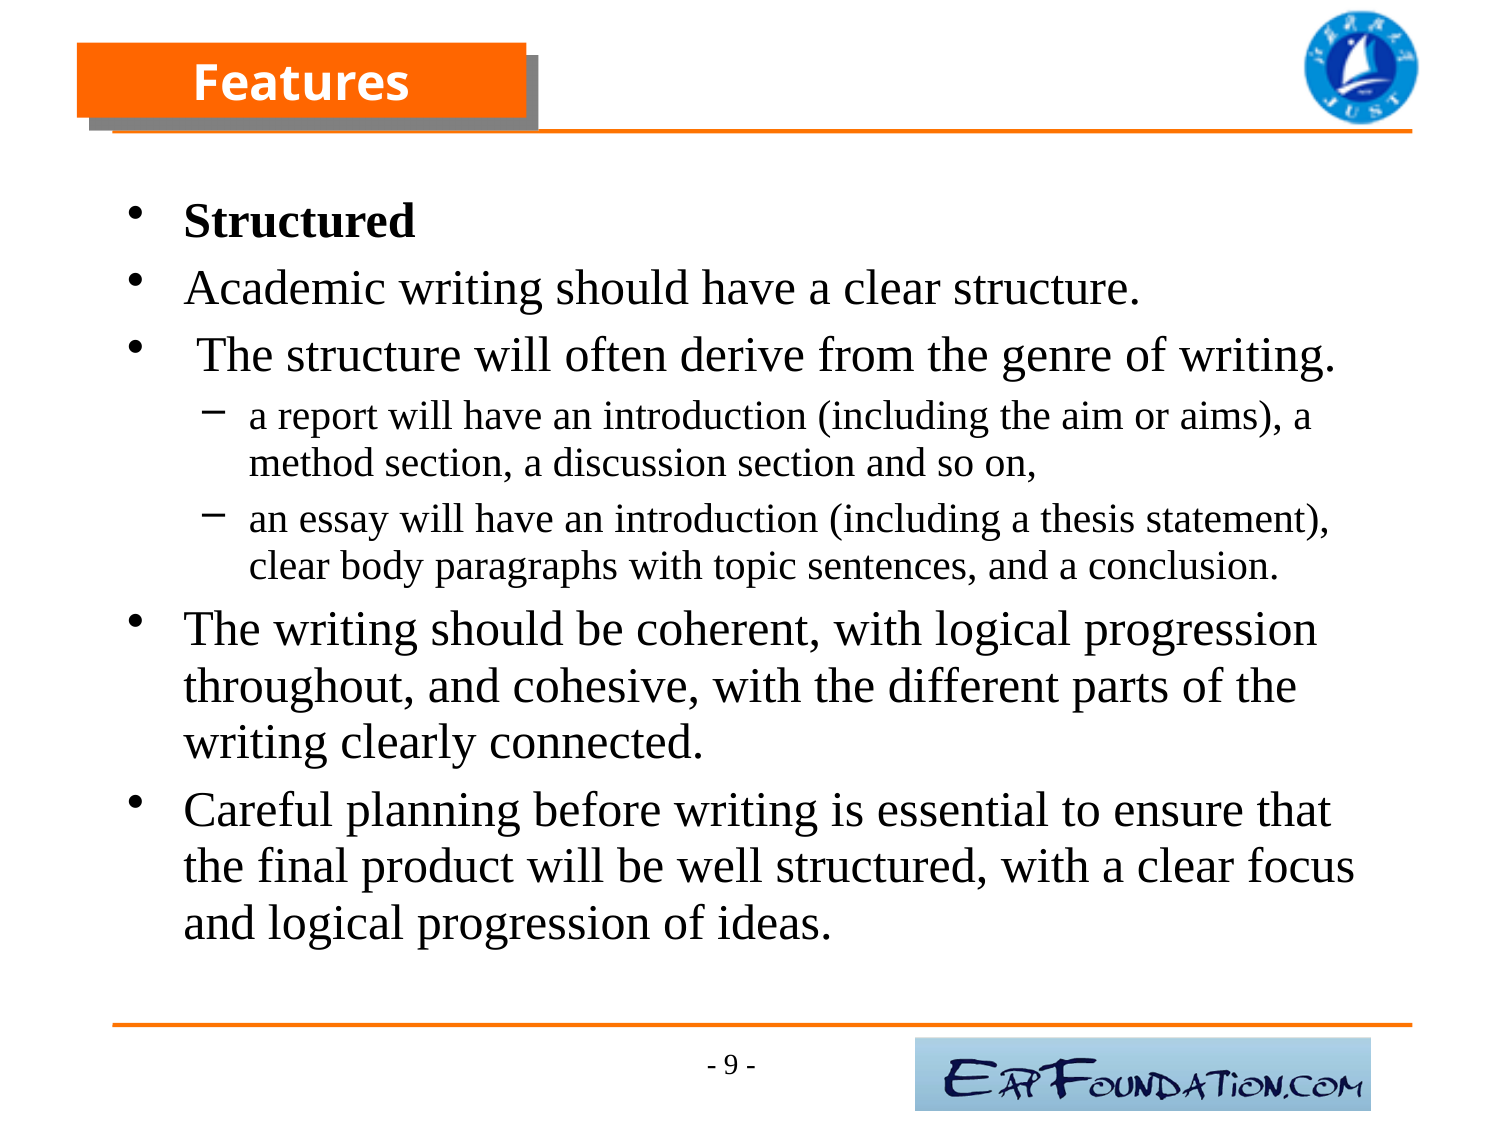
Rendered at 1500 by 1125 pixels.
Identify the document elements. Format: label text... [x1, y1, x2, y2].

picture [915, 1037, 1371, 1111]
list Structured Academic writing should have a clear structure. The structure will often derive from the genre of writing. a report will have an introduction (including the aim or aims), a method section, a discussion section and so on, an essay will have an introduction (including a thesis statement), clear body paragraphs with topic sentences, and a conclusion. The writing should be coherent, with logical progression throughout, and cohesive, with the different parts of the writing clearly connected. Careful planning before writing is essential to ensure that the final product will be well structured, with a clear focus and logical progression of ideas. [112, 184, 1388, 1038]
picture [1293, 2, 1429, 137]
text_box Features [76, 42, 527, 118]
slide_number - 9 - [574, 1037, 888, 1113]
